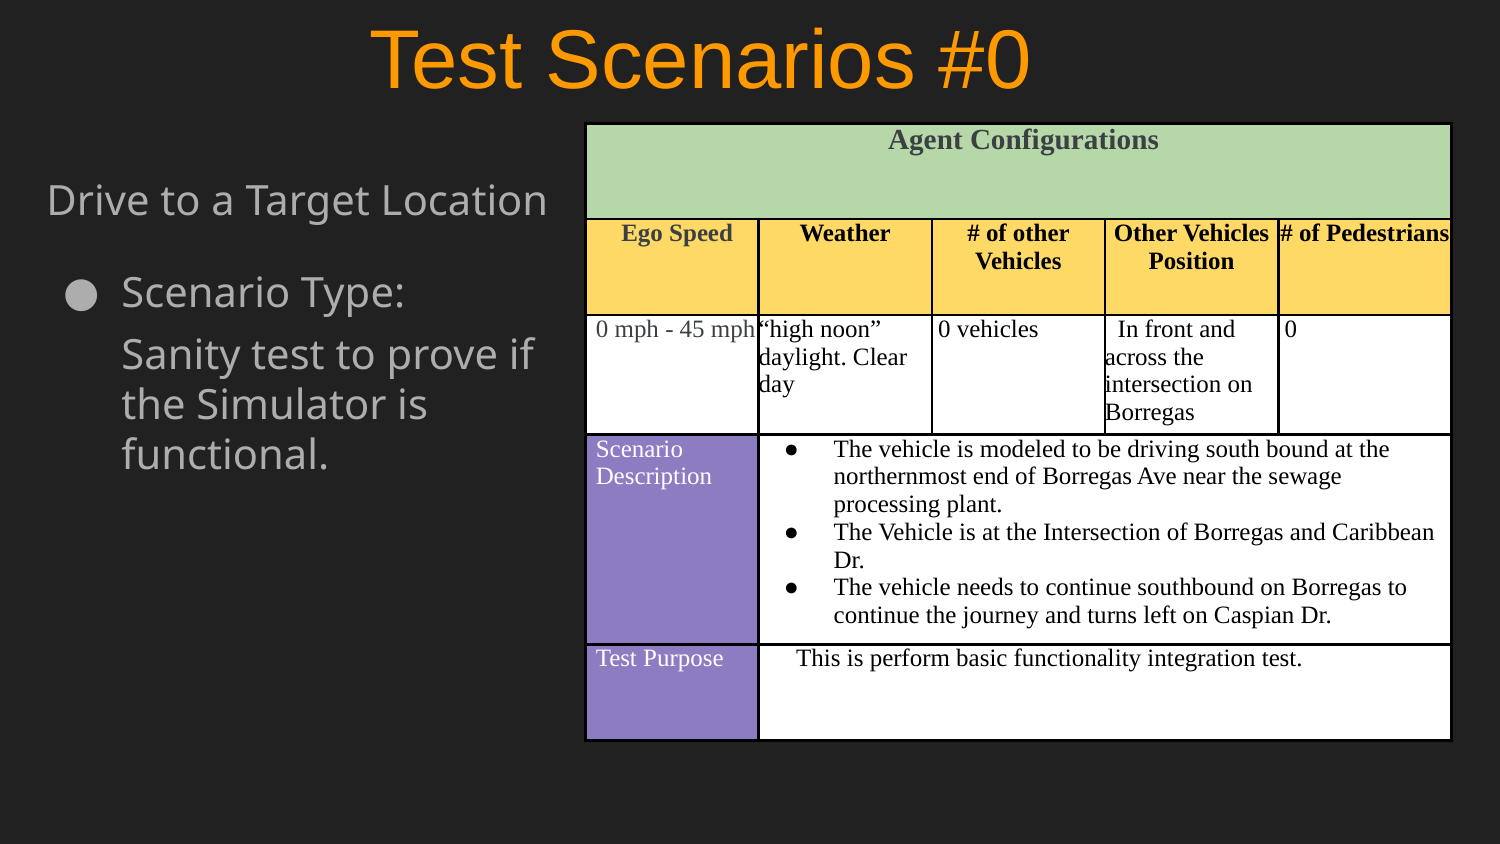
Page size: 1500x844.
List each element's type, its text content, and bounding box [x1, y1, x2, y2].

table_cell Ego Speed [587, 220, 757, 314]
table_header Agent Configurations [587, 125, 1450, 218]
table_cell 0 vehicles [933, 316, 1104, 433]
table_cell In front and across the intersection on Borregas [1106, 316, 1277, 433]
table_cell # of Pedestrians [1280, 220, 1450, 314]
title Test Scenarios #0 [83, 0, 1318, 158]
table_cell Test Purpose [587, 646, 757, 739]
table_cell “high noon” daylight. Clear day [760, 316, 931, 433]
text_box Drive to a Target Location Scenario Type: Sanity test to prove if the Simulator is functional. [31, 158, 584, 688]
table_cell This is perform basic functionality integration test. [760, 646, 1450, 739]
table_cell Weather [760, 220, 931, 314]
table_cell The vehicle is modeled to be driving south bound at the northernmost end of Borregas Ave near the sewage processing plant. The Vehicle is at the Intersection of Borregas and Caribbean Dr. The vehicle needs to continue southbound on Borregas to continue the journey and turns left on Caspian Dr. [760, 436, 1450, 643]
table_cell 0 [1280, 316, 1450, 433]
table_cell # of other Vehicles [933, 220, 1104, 314]
table_cell 0 mph - 45 mph [587, 316, 757, 433]
table_cell Other Vehicles Position [1106, 220, 1277, 314]
table_cell Scenario Description [587, 436, 757, 643]
